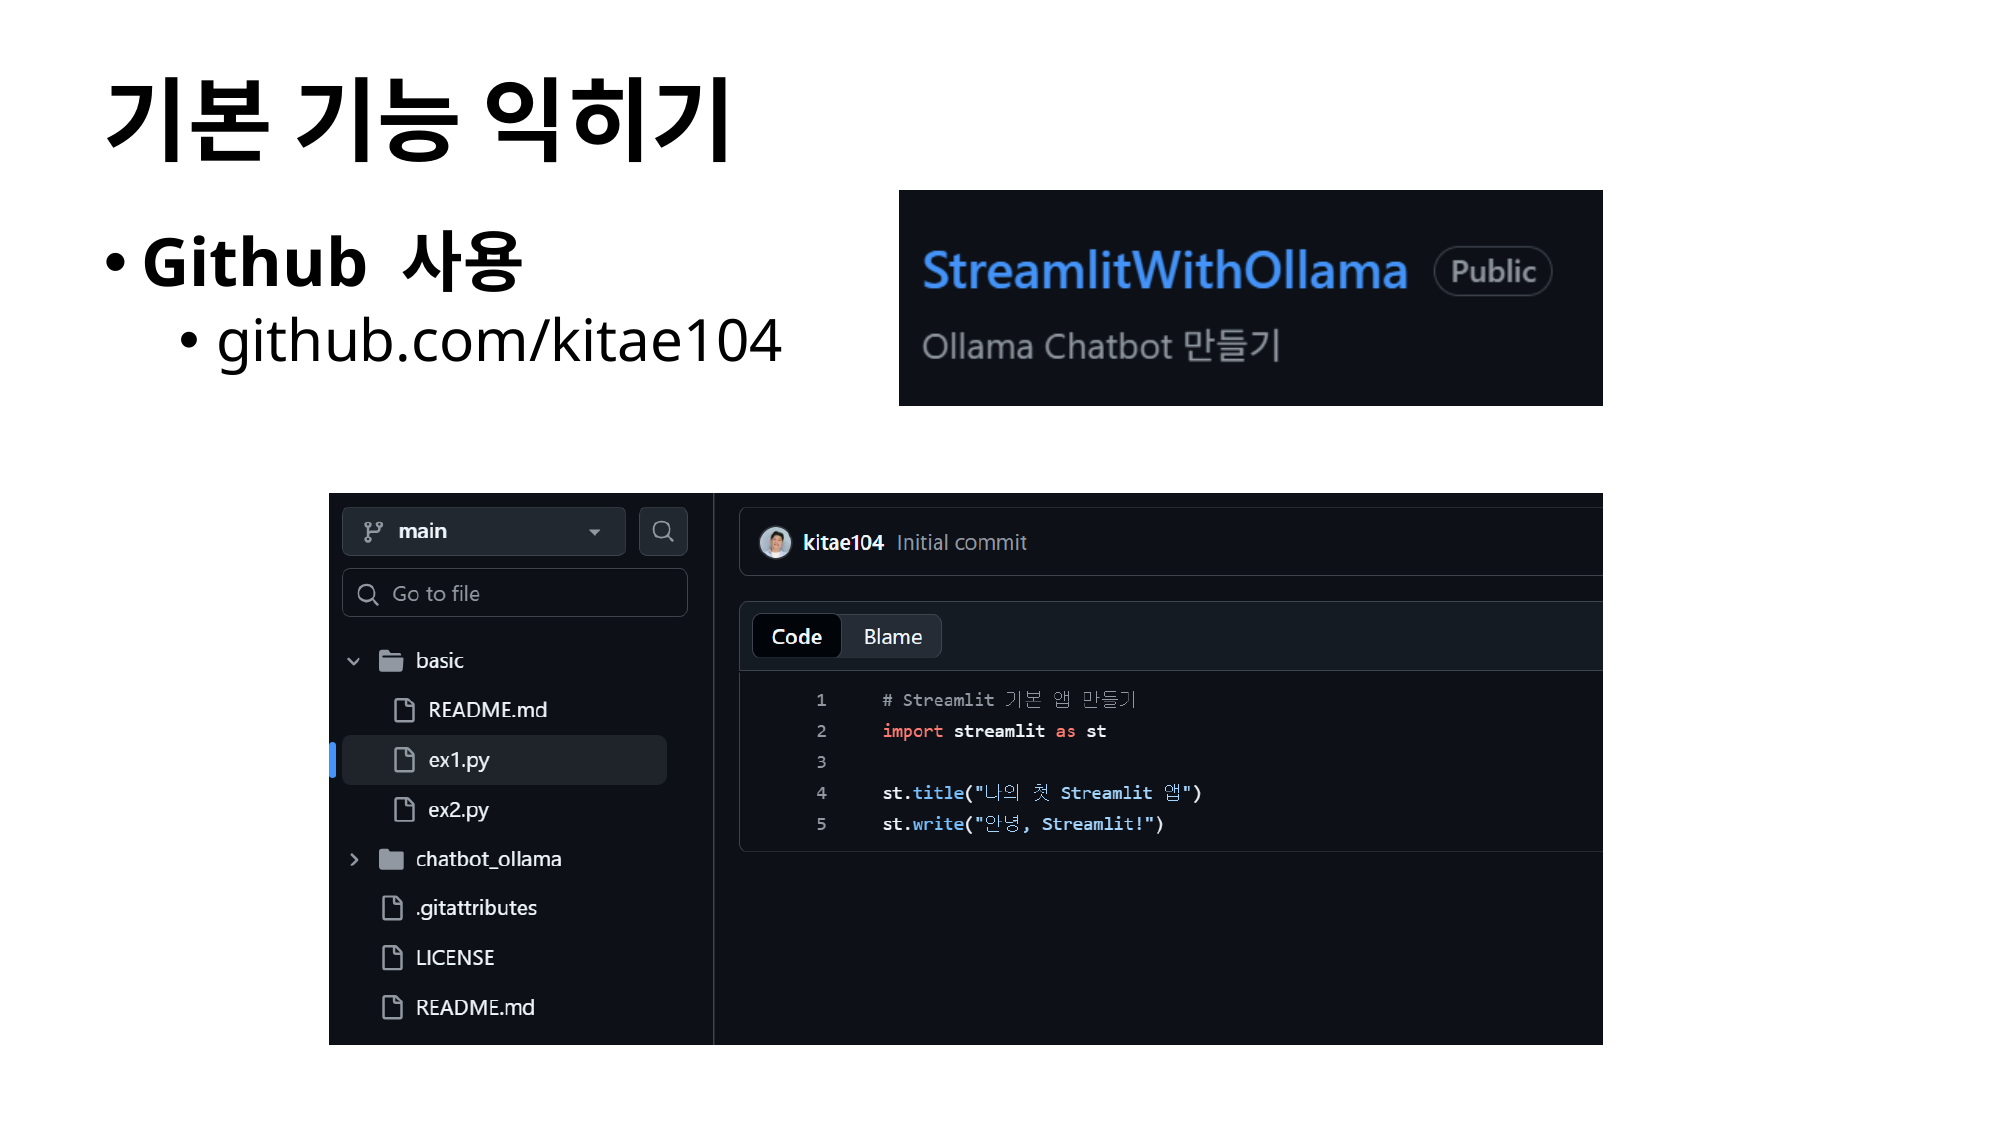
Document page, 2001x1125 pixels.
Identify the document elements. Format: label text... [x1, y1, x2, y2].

title 기본 기능 익히기 [88, 59, 1904, 191]
text_box Github 사용 github.com/kitae104 [88, 221, 1904, 1014]
picture [328, 493, 1603, 1046]
picture [899, 189, 1603, 406]
